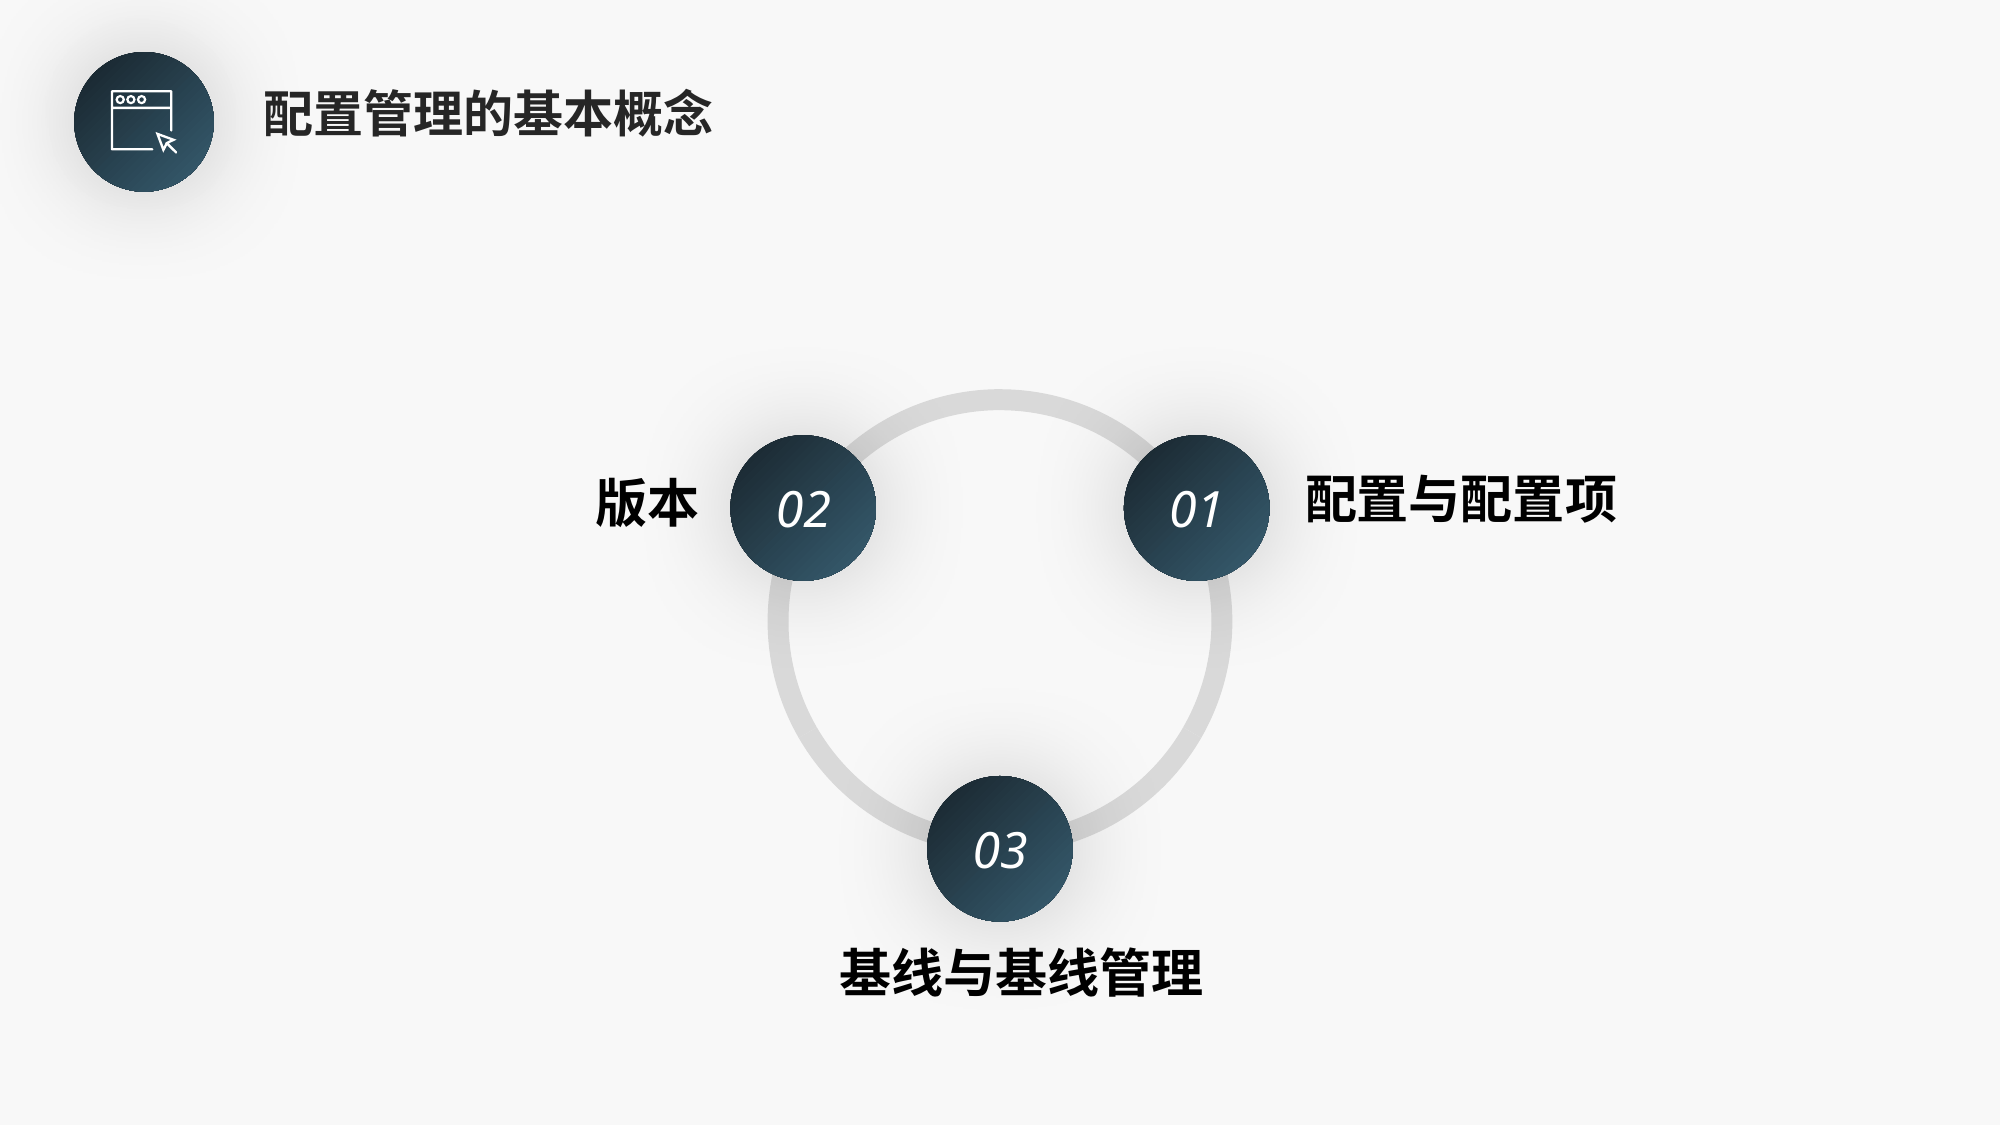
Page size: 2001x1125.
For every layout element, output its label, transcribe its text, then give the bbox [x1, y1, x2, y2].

text_box 配置管理的基本概念 [249, 74, 790, 150]
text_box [194, 434, 918, 542]
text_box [74, 51, 214, 192]
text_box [1290, 447, 1827, 542]
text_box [754, 920, 1291, 1060]
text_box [730, 389, 1270, 922]
